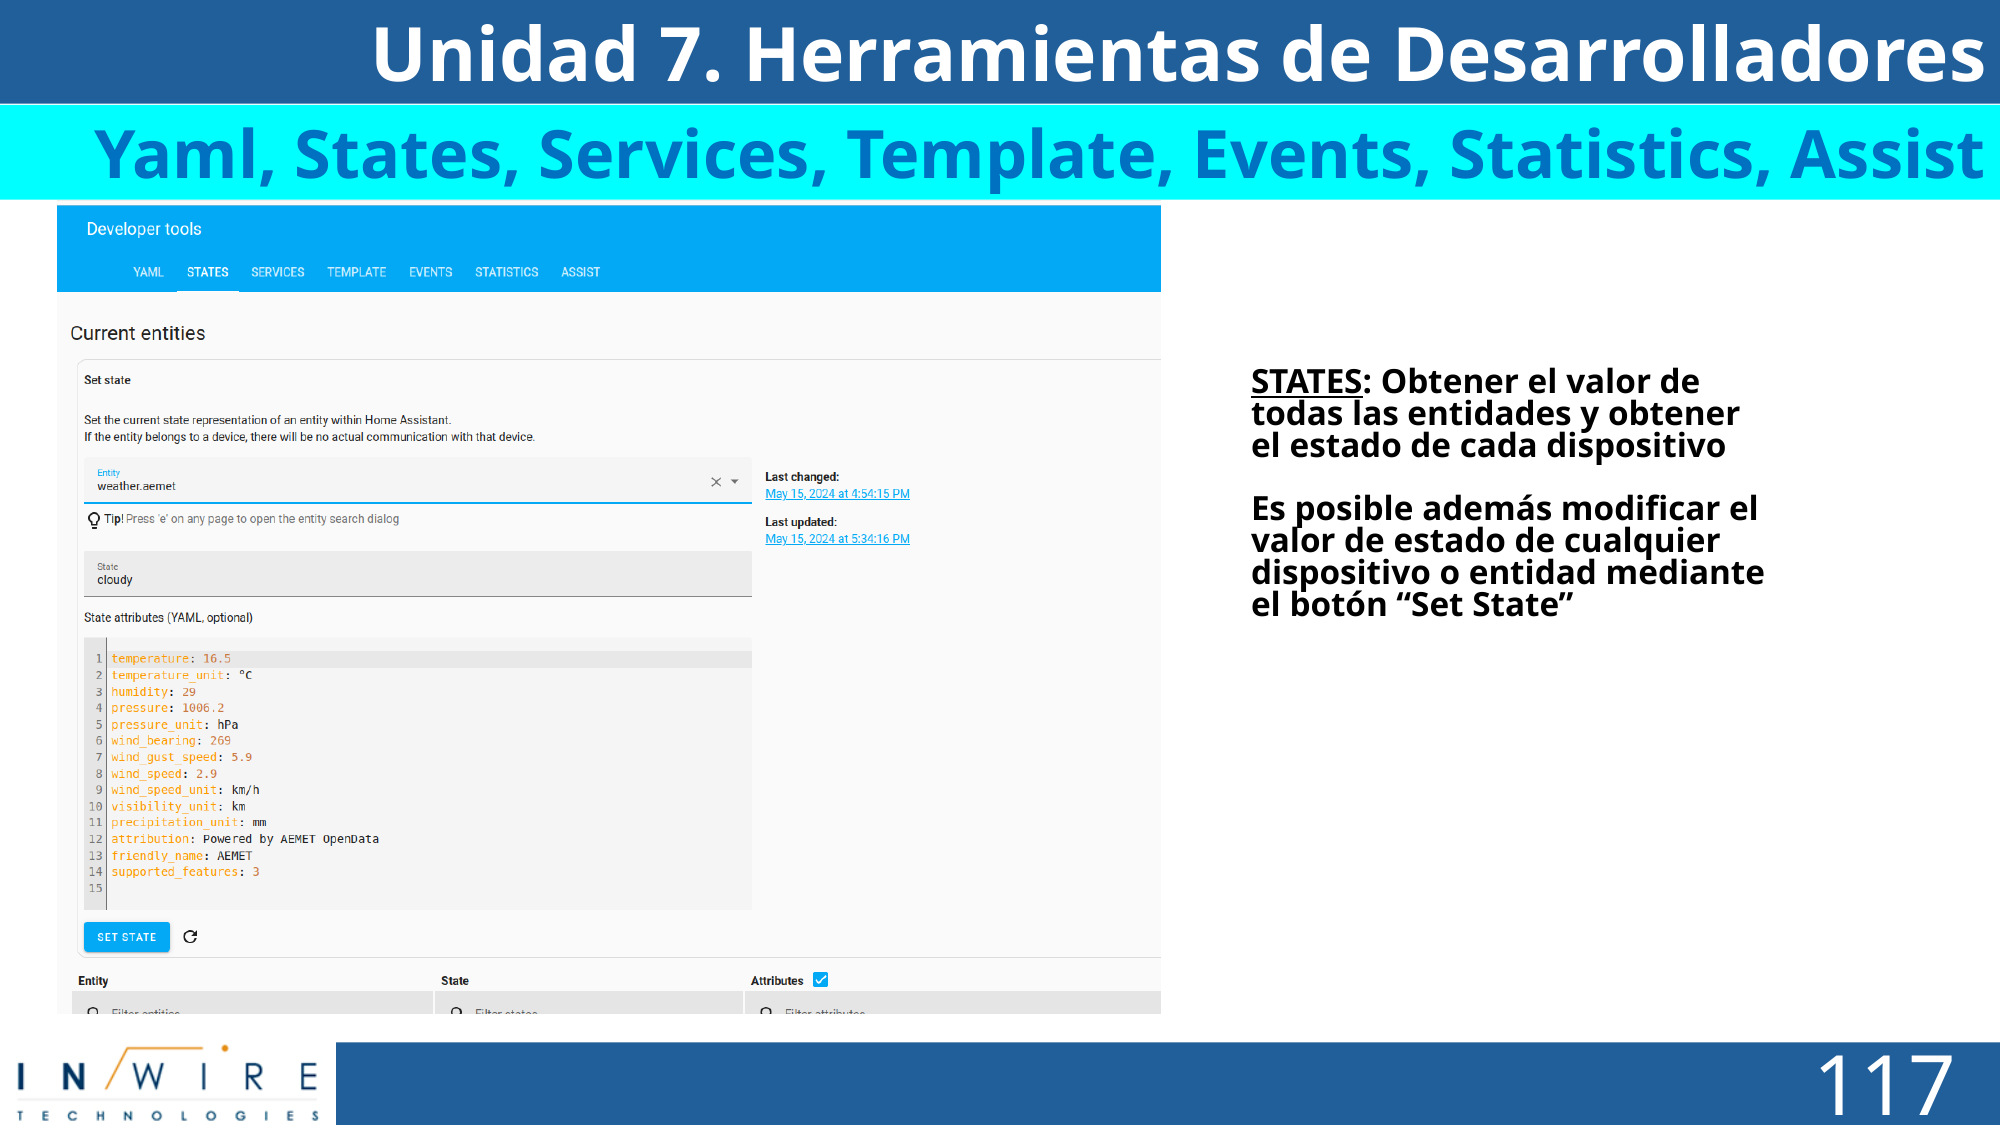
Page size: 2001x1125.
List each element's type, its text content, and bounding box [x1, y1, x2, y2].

text_box Unidad 7. Herramientas de Desarrolladores [0, 0, 2000, 104]
picture [57, 292, 1161, 1014]
picture [0, 1037, 336, 1125]
picture [57, 200, 1161, 205]
picture [155, 268, 160, 276]
text_box STATES: Obtener el valor de todas las entidades y obtener el estado de cada dispositivo Es posible además modificar el valor de estado de cualquier dispositivo o entidad mediante el botón “Set State” [1236, 360, 1790, 631]
text_box Yaml, States, Services, Template, Events, Statistics, Assist [0, 104, 2000, 200]
list States: [1161, 299, 1863, 1014]
